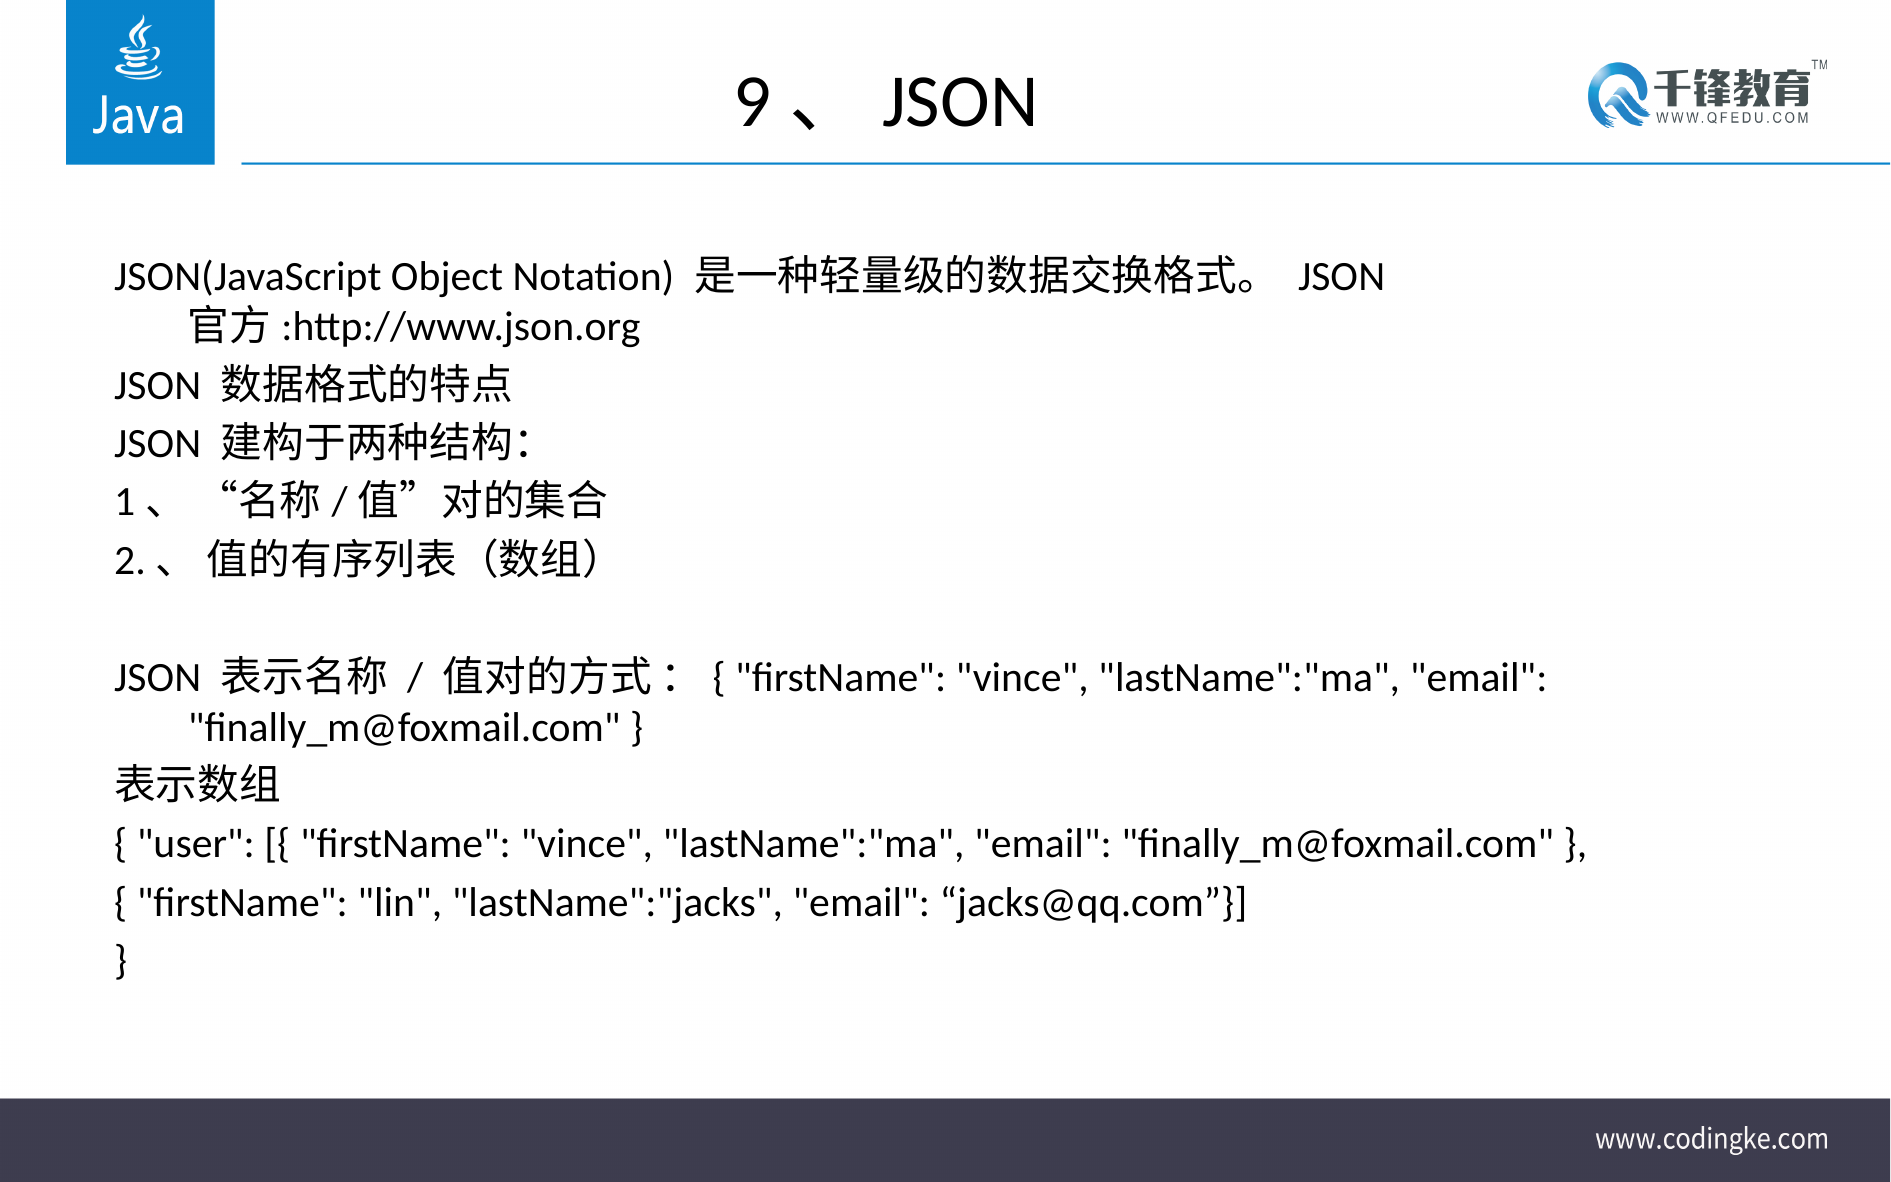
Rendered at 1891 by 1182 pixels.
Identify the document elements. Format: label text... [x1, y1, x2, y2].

picture [0, 0, 1891, 1182]
list JSON(JavaScript Object Notation) 是一种轻量级的数据交换格式。 JSON 官方:http://www.json.org JSON 数据格式的特点 JSON 建构于两种结构： 1、 “名称/值”对的集合 2.、 值的有序列表（数组） JSON 表示名称 / 值对的方式 ：{ "firstName": "vince", "lastName":"ma", "email": "finally_m@foxmail.com" } 表示数组 { "user": [ { "firstName": "vince", "lastName":"ma", "email": "finally_m@foxmail.com" }, { "firstName": "lin", "lastName":"jacks", "email": “jacks@qq.com”}] } [94, 239, 1796, 1036]
title 9、JSON [236, 47, 1536, 147]
